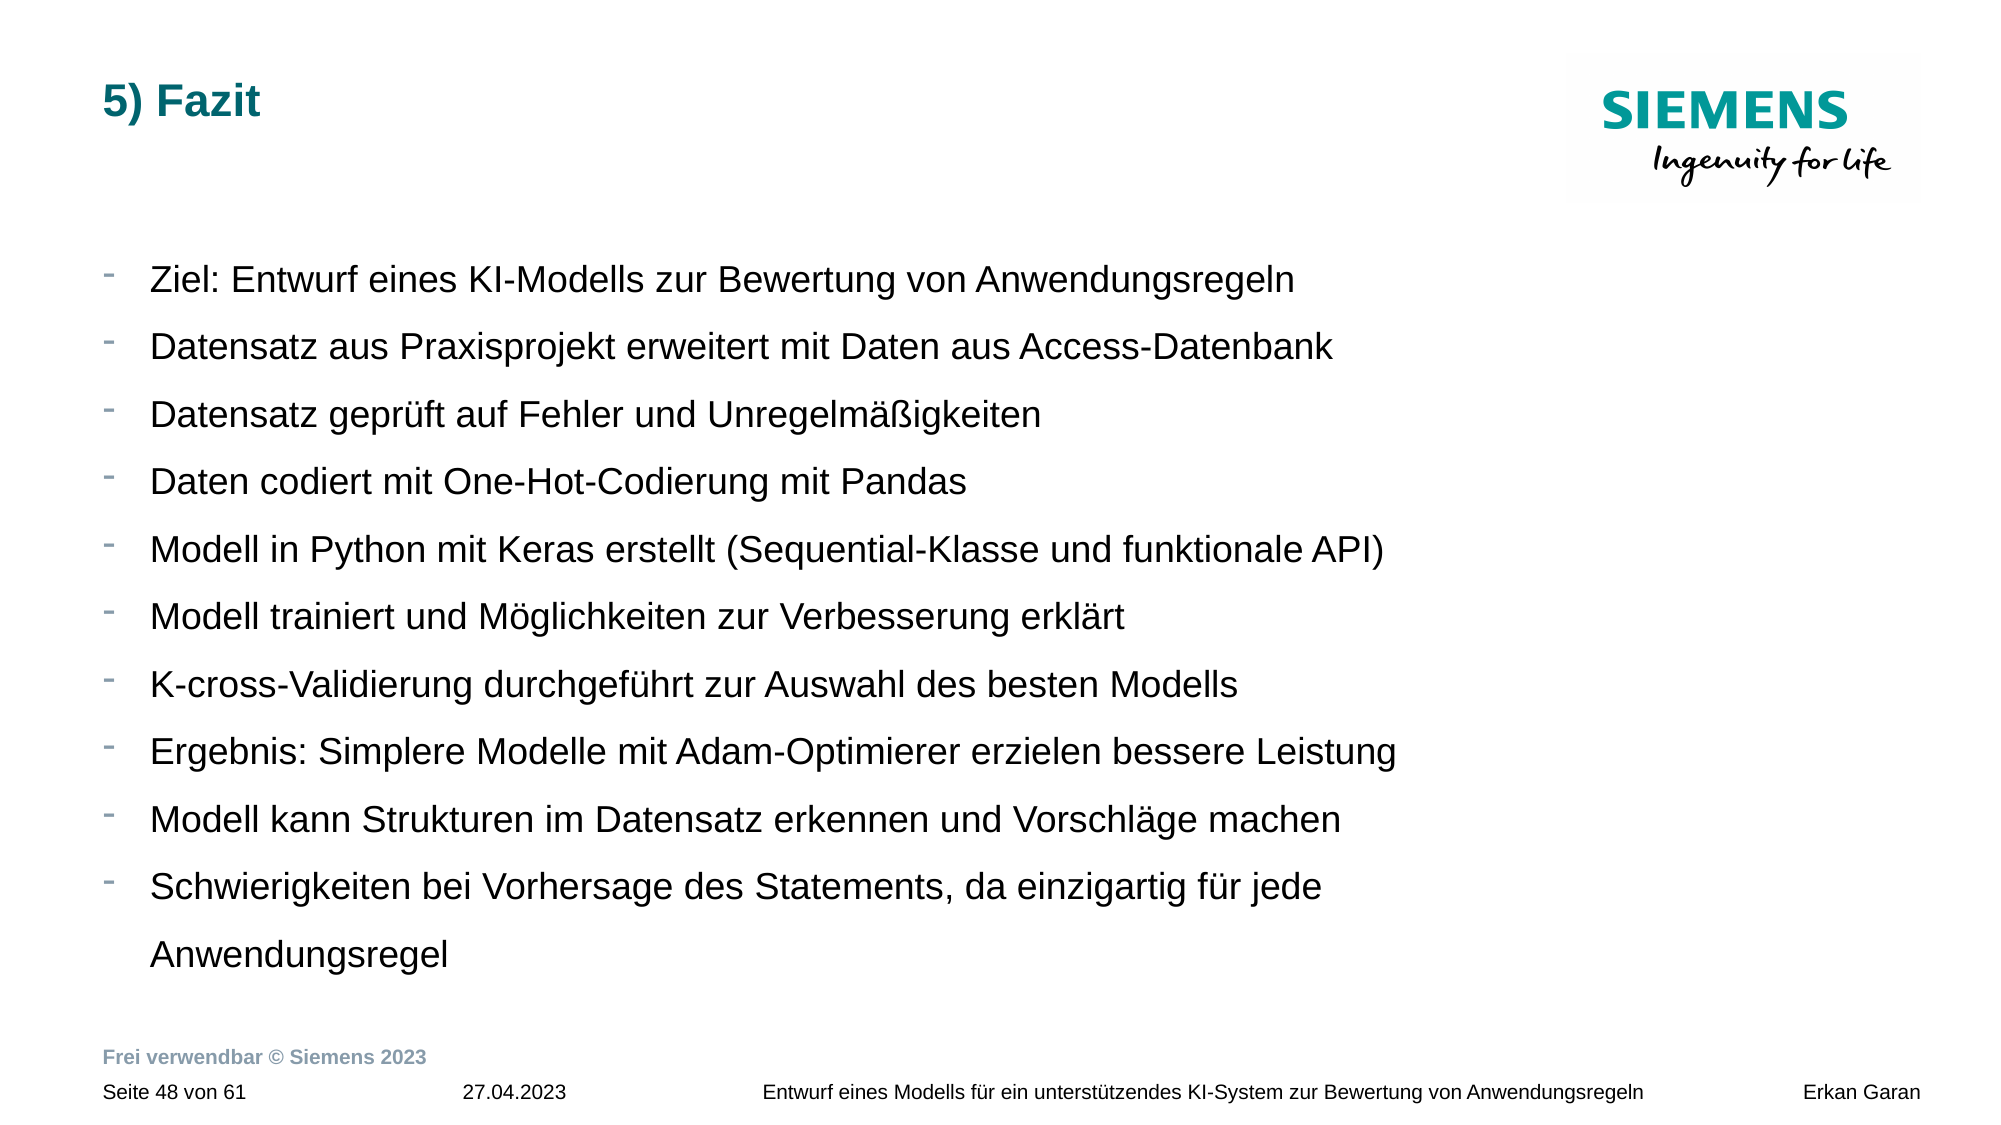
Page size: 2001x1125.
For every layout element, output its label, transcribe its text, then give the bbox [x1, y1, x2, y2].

title 5) Fazit [0, 0, 2000, 233]
list Ziel: Entwurf eines KI-Modells zur Bewertung von Anwendungsregeln Datensatz aus Praxisprojekt erweitert mit Daten aus Access-Datenbank Datensatz geprüft auf Fehler und Unregelmäßigkeiten Daten codiert mit One-Hot-Codierung mit Pandas Modell in Python mit Keras erstellt (Sequential-Klasse und funktionale API) Modell trainiert und Möglichkeiten zur Verbesserung erklärt K-cross-Validierung durchgeführt zur Auswahl des besten Modells Ergebnis: Simplere Modelle mit Adam-Optimierer erzielen bessere Leistung Modell kann Strukturen im Datensatz erkennen und Vorschläge machen Schwierigkeiten bei Vorhersage des Statements, da einzigartig für jede Anwendungsregel [102, 231, 1449, 1012]
